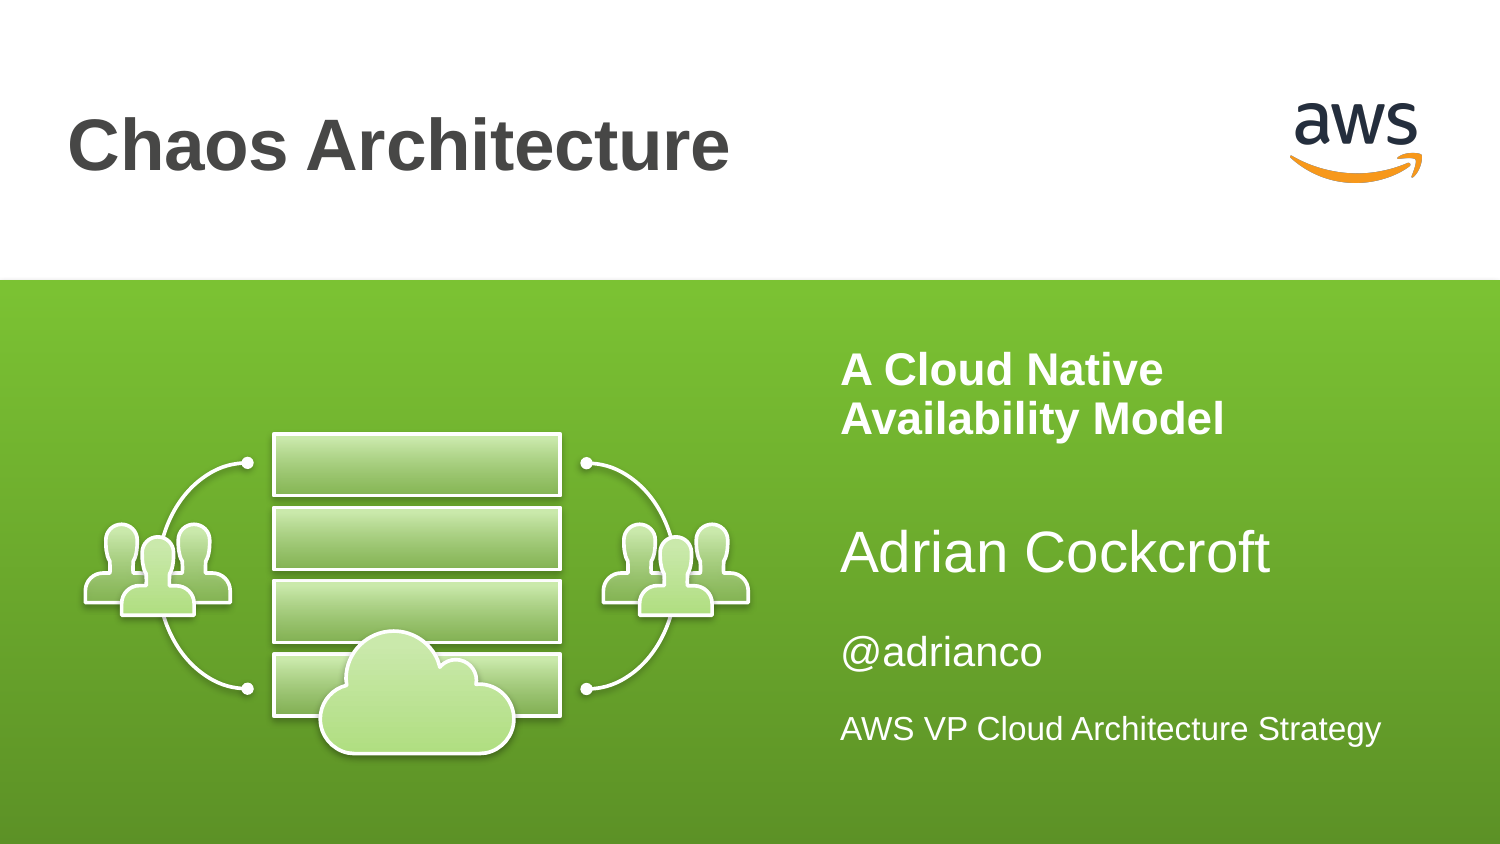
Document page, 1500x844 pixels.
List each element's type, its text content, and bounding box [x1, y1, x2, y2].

text_box Chaos Architecture [53, 89, 1500, 191]
text_box [438, 654, 561, 717]
text_box [273, 433, 561, 496]
text_box [273, 580, 561, 643]
picture [1290, 103, 1423, 183]
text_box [84, 523, 231, 616]
text_box [273, 507, 561, 570]
text_box Adrian Cockcroft @adrianco AWS VP Cloud Architecture Strategy [825, 515, 1438, 762]
text_box [580, 456, 668, 696]
text_box A Cloud Native Availability Model [825, 338, 1438, 433]
text_box [166, 456, 254, 695]
text_box [319, 630, 515, 755]
text_box [273, 654, 348, 717]
text_box [0, 280, 1500, 844]
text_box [602, 523, 749, 616]
